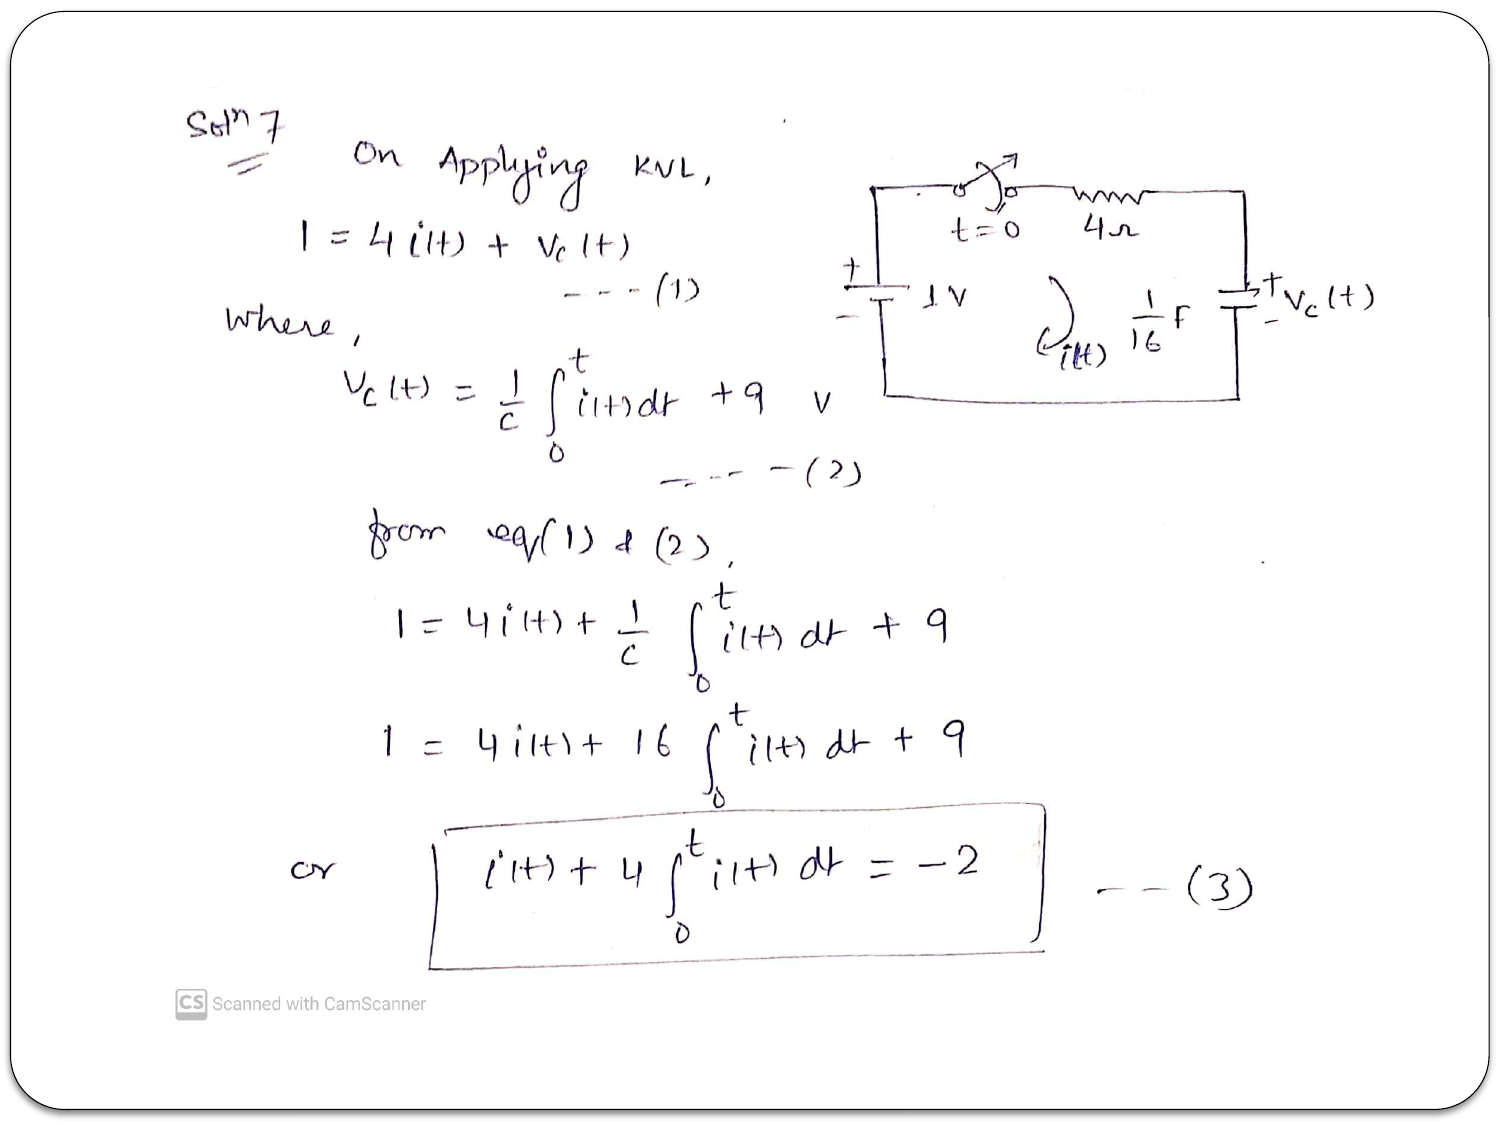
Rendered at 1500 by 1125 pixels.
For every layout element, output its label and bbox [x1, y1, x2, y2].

list [169, 87, 1406, 1026]
